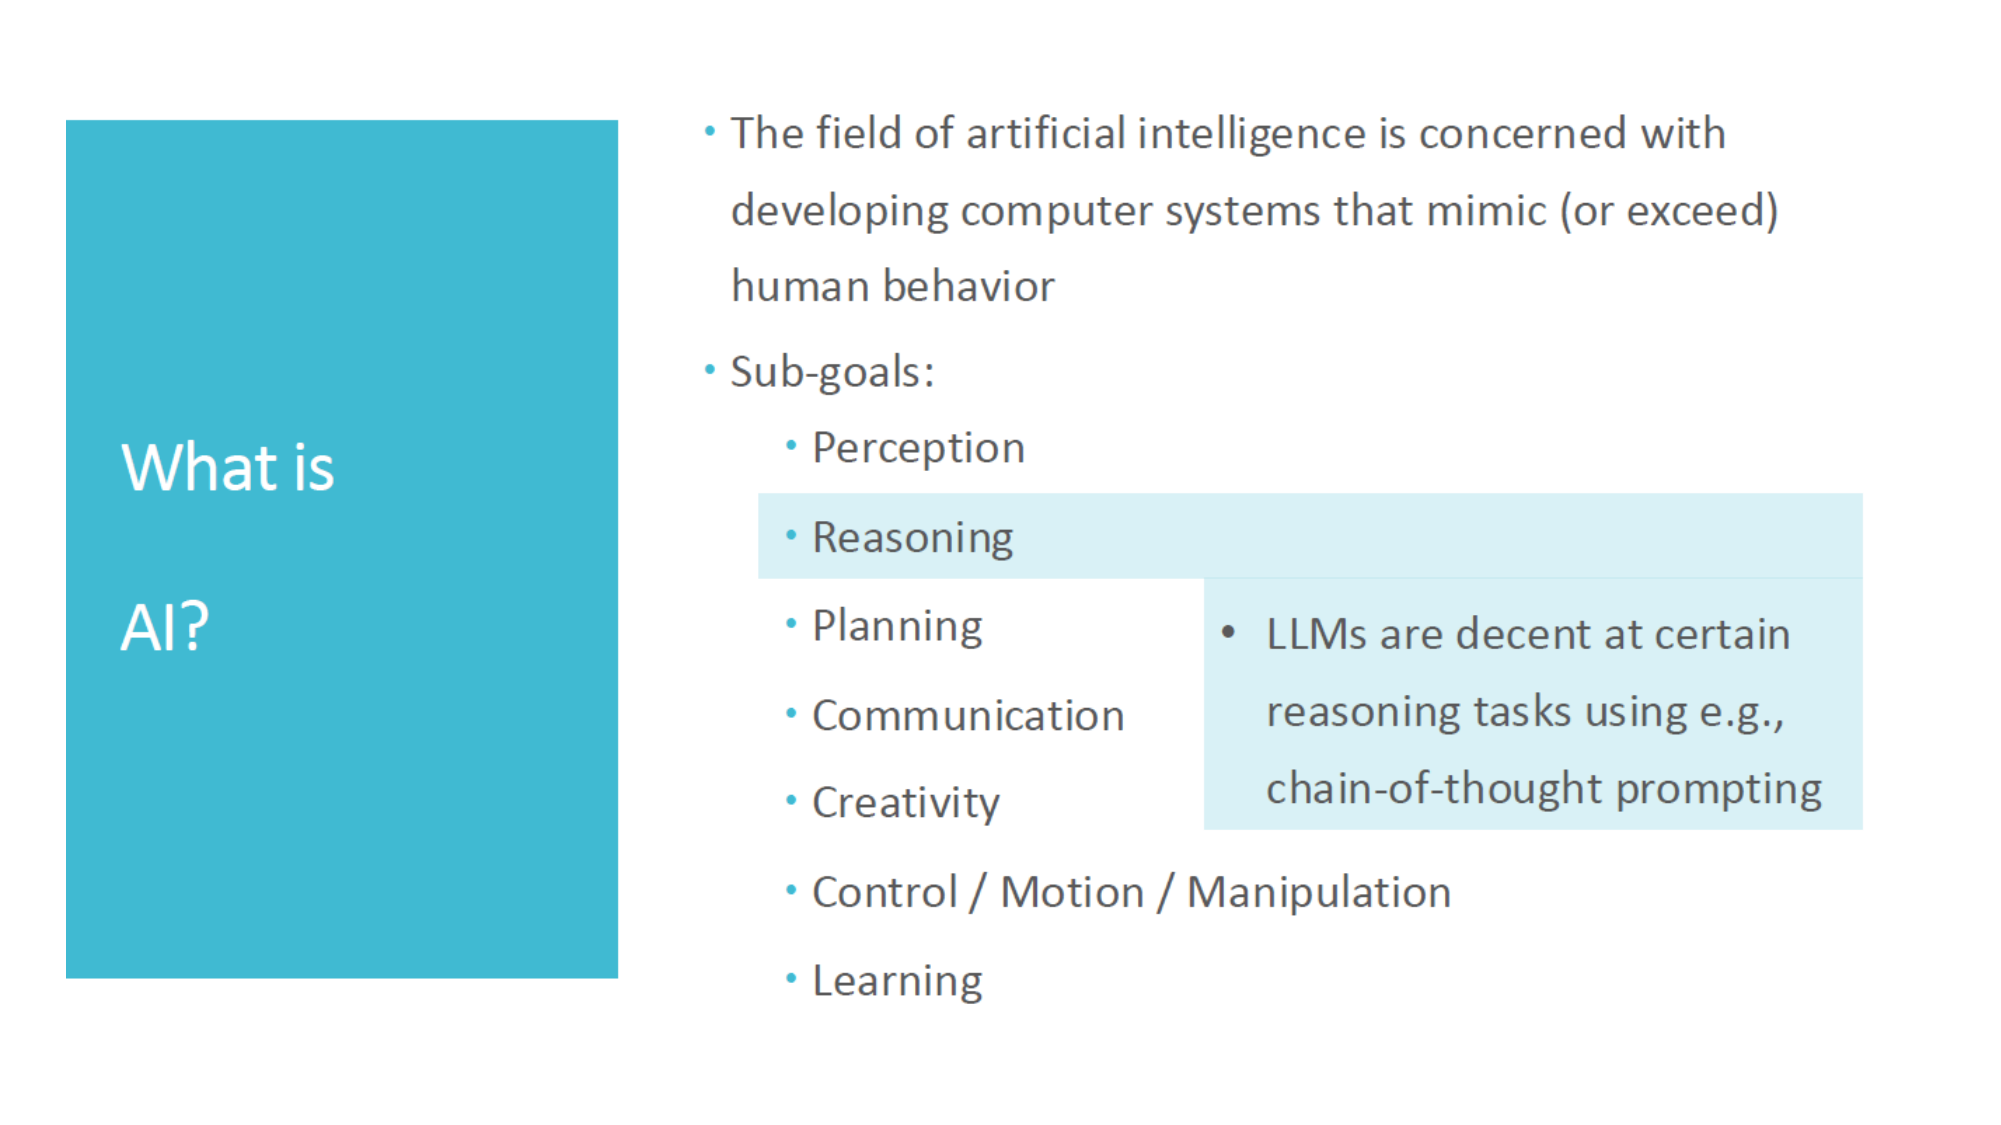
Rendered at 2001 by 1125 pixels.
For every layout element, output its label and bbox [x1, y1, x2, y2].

picture [65, 88, 1929, 1018]
